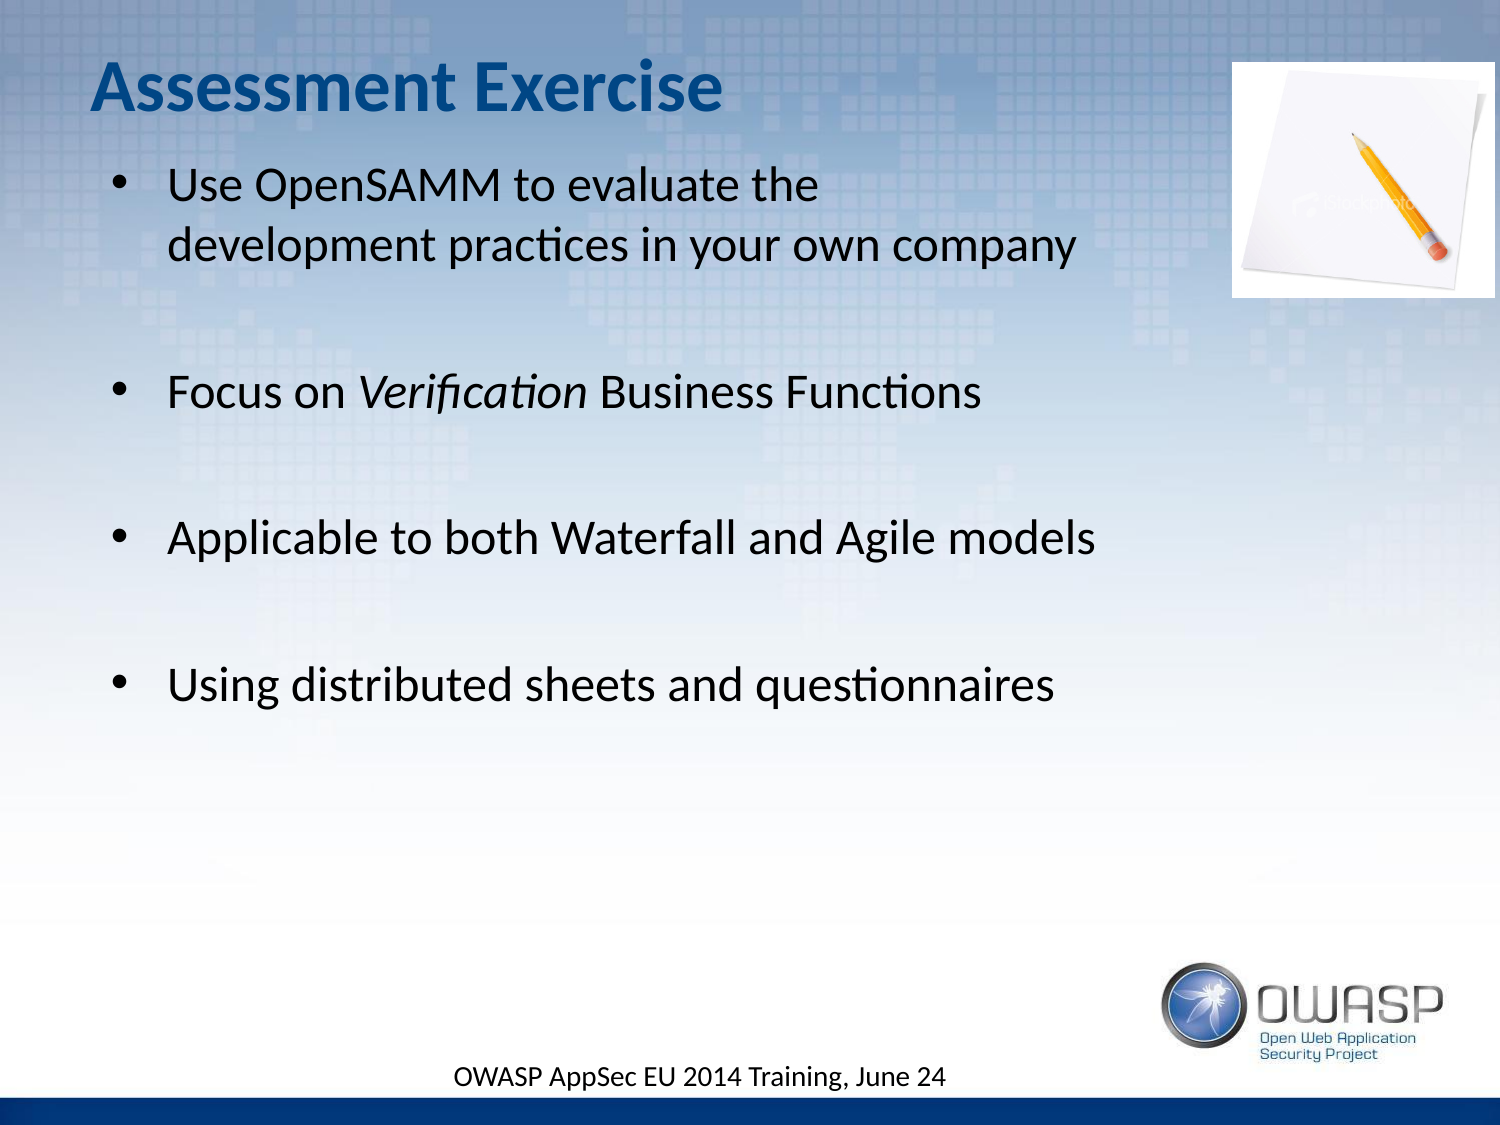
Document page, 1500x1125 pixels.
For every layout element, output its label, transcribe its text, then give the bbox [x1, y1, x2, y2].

list Use OpenSAMM to evaluate the development practices in your own company Focus on Verification Business Functions Applicable to both Waterfall and Agile models Using distributed sheets and questionnaires [75, 136, 1425, 1028]
picture [0, 0, 1500, 1125]
footer OWASP AppSec EU 2014 Training, June 24 [258, 1042, 1142, 1103]
title Assessment Exercise [75, 45, 1425, 119]
